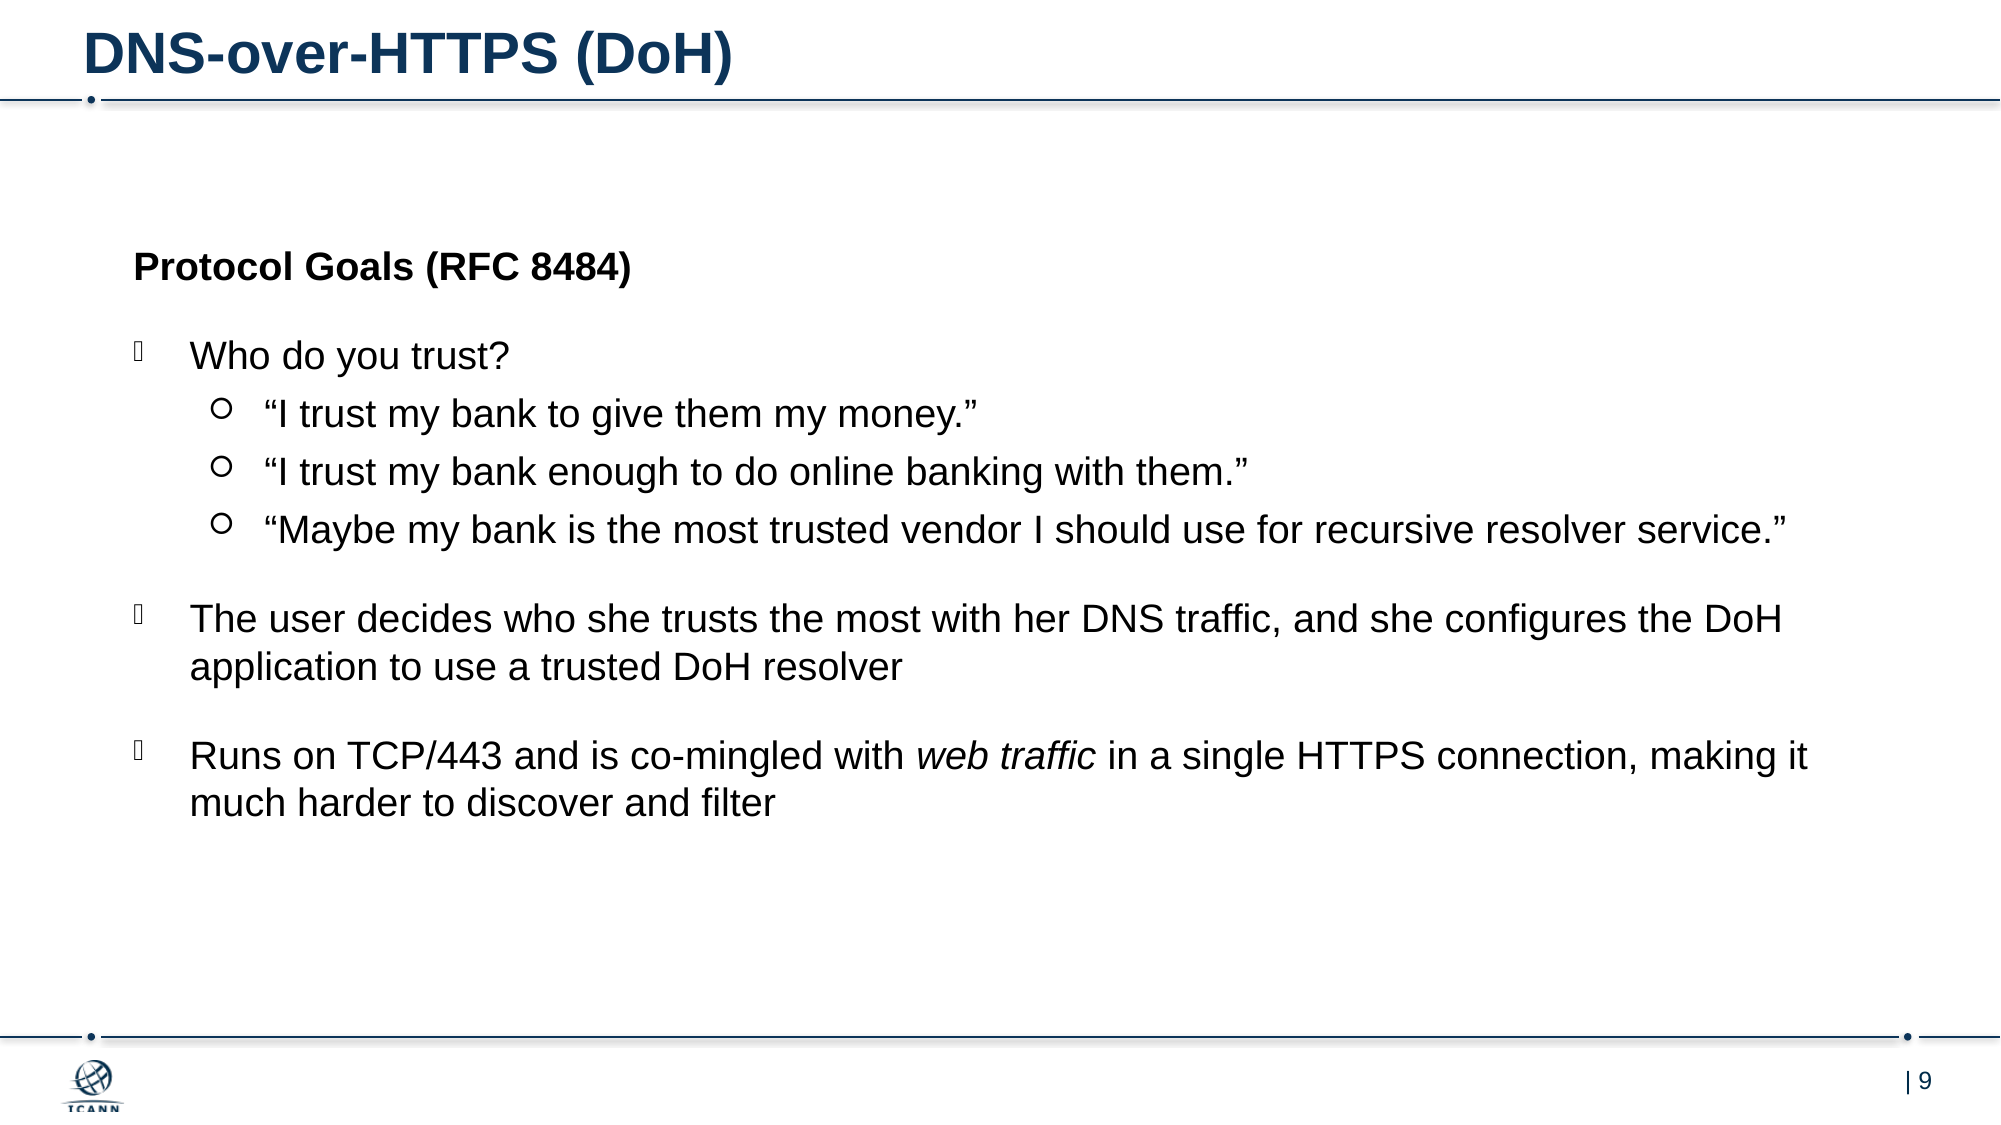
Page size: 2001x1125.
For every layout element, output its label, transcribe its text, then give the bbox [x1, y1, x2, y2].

list Protocol Goals (RFC 8484) Who do you trust? “I trust my bank to give them my money.” “I trust my bank enough to do online banking with them.” “Maybe my bank is the most trusted vendor I should use for recursive resolver service.” The user decides who she trusts the most with her DNS traffic, and she configures the DoH application to use a trusted DoH resolver Runs on TCP/443 and is co-mingled with web traffic in a single HTTPS connection, making it much harder to discover and filter [133, 241, 1863, 992]
title DNS-over-HTTPS (DoH) [68, 7, 1842, 82]
